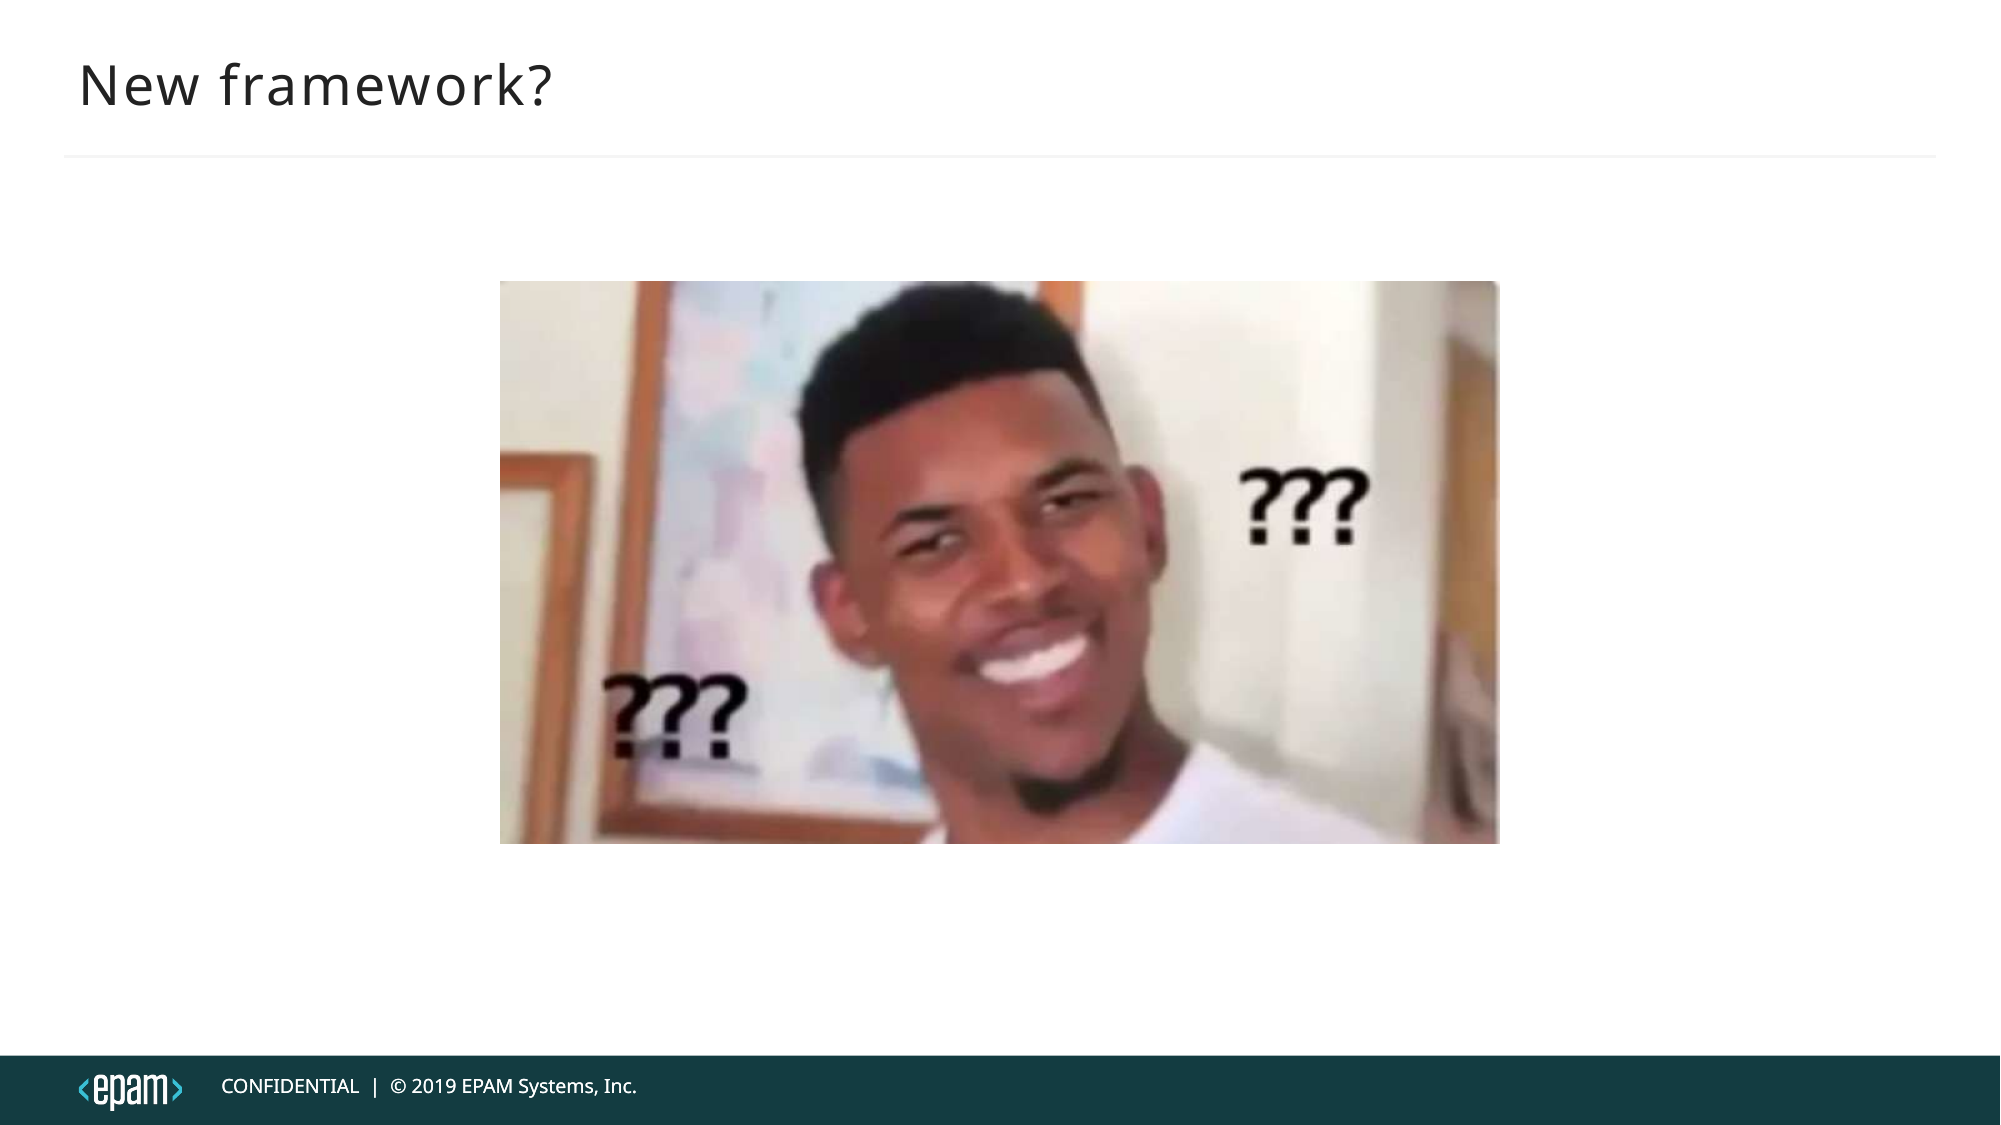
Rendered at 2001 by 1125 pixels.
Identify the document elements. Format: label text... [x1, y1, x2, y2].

title New framework? [78, 50, 1922, 116]
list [499, 281, 1500, 844]
text_box CONFIDENTIAL | © 2019 EPAM Systems, Inc. [206, 1066, 737, 1105]
